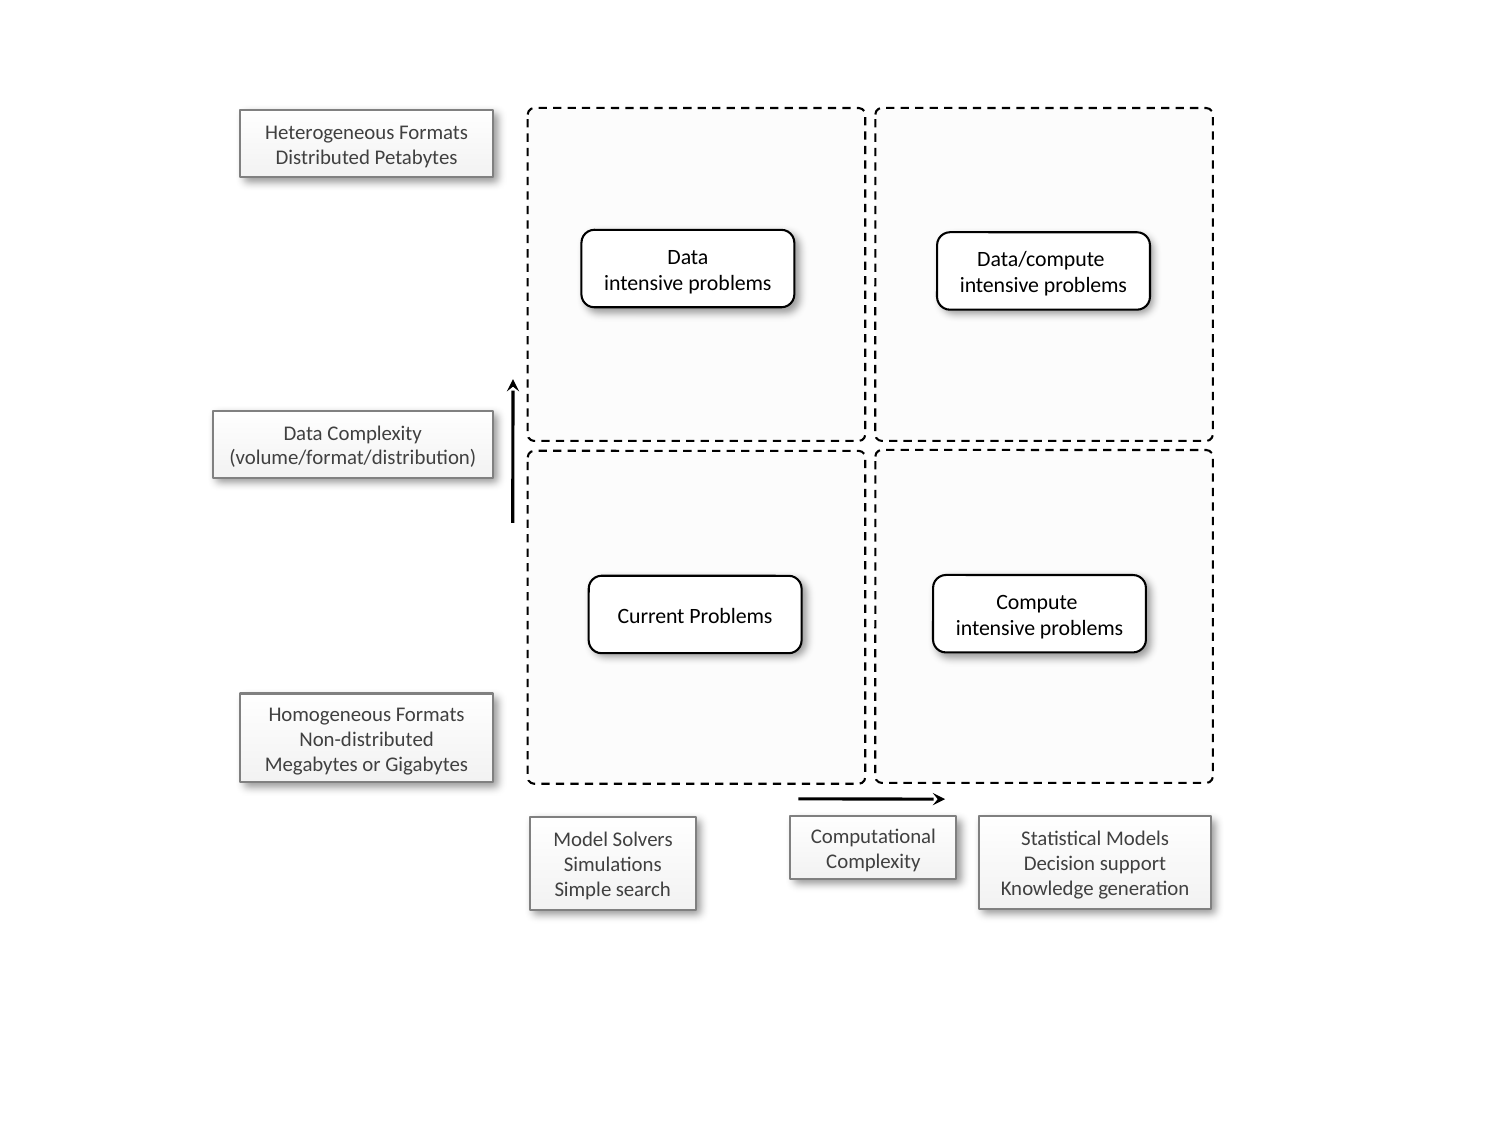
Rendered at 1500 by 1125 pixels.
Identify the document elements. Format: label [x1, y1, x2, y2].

text_box [198, 75, 1243, 939]
